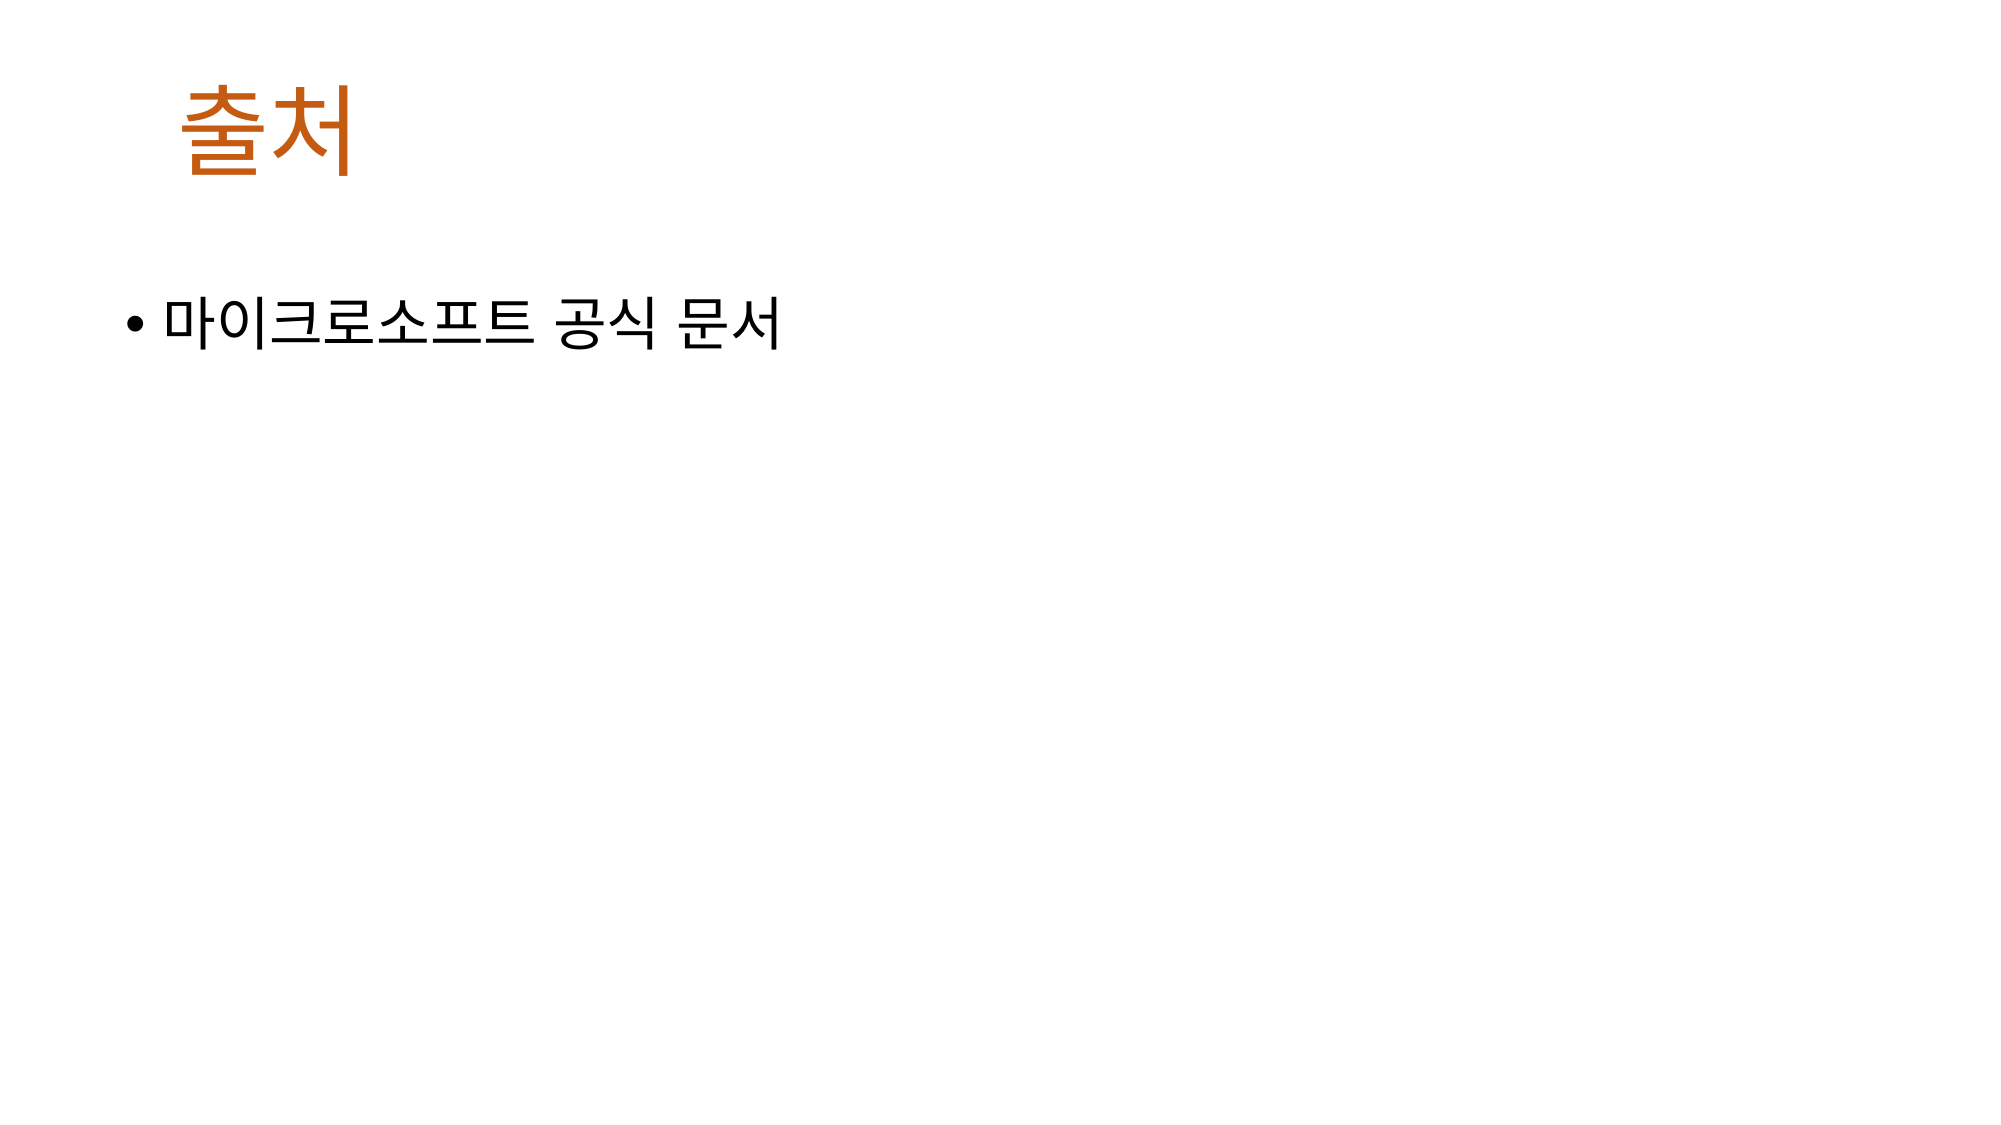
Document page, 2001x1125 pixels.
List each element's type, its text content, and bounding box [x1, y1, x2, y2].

list 출처 마이크로소프트 공식 문서 [110, 75, 1890, 1050]
